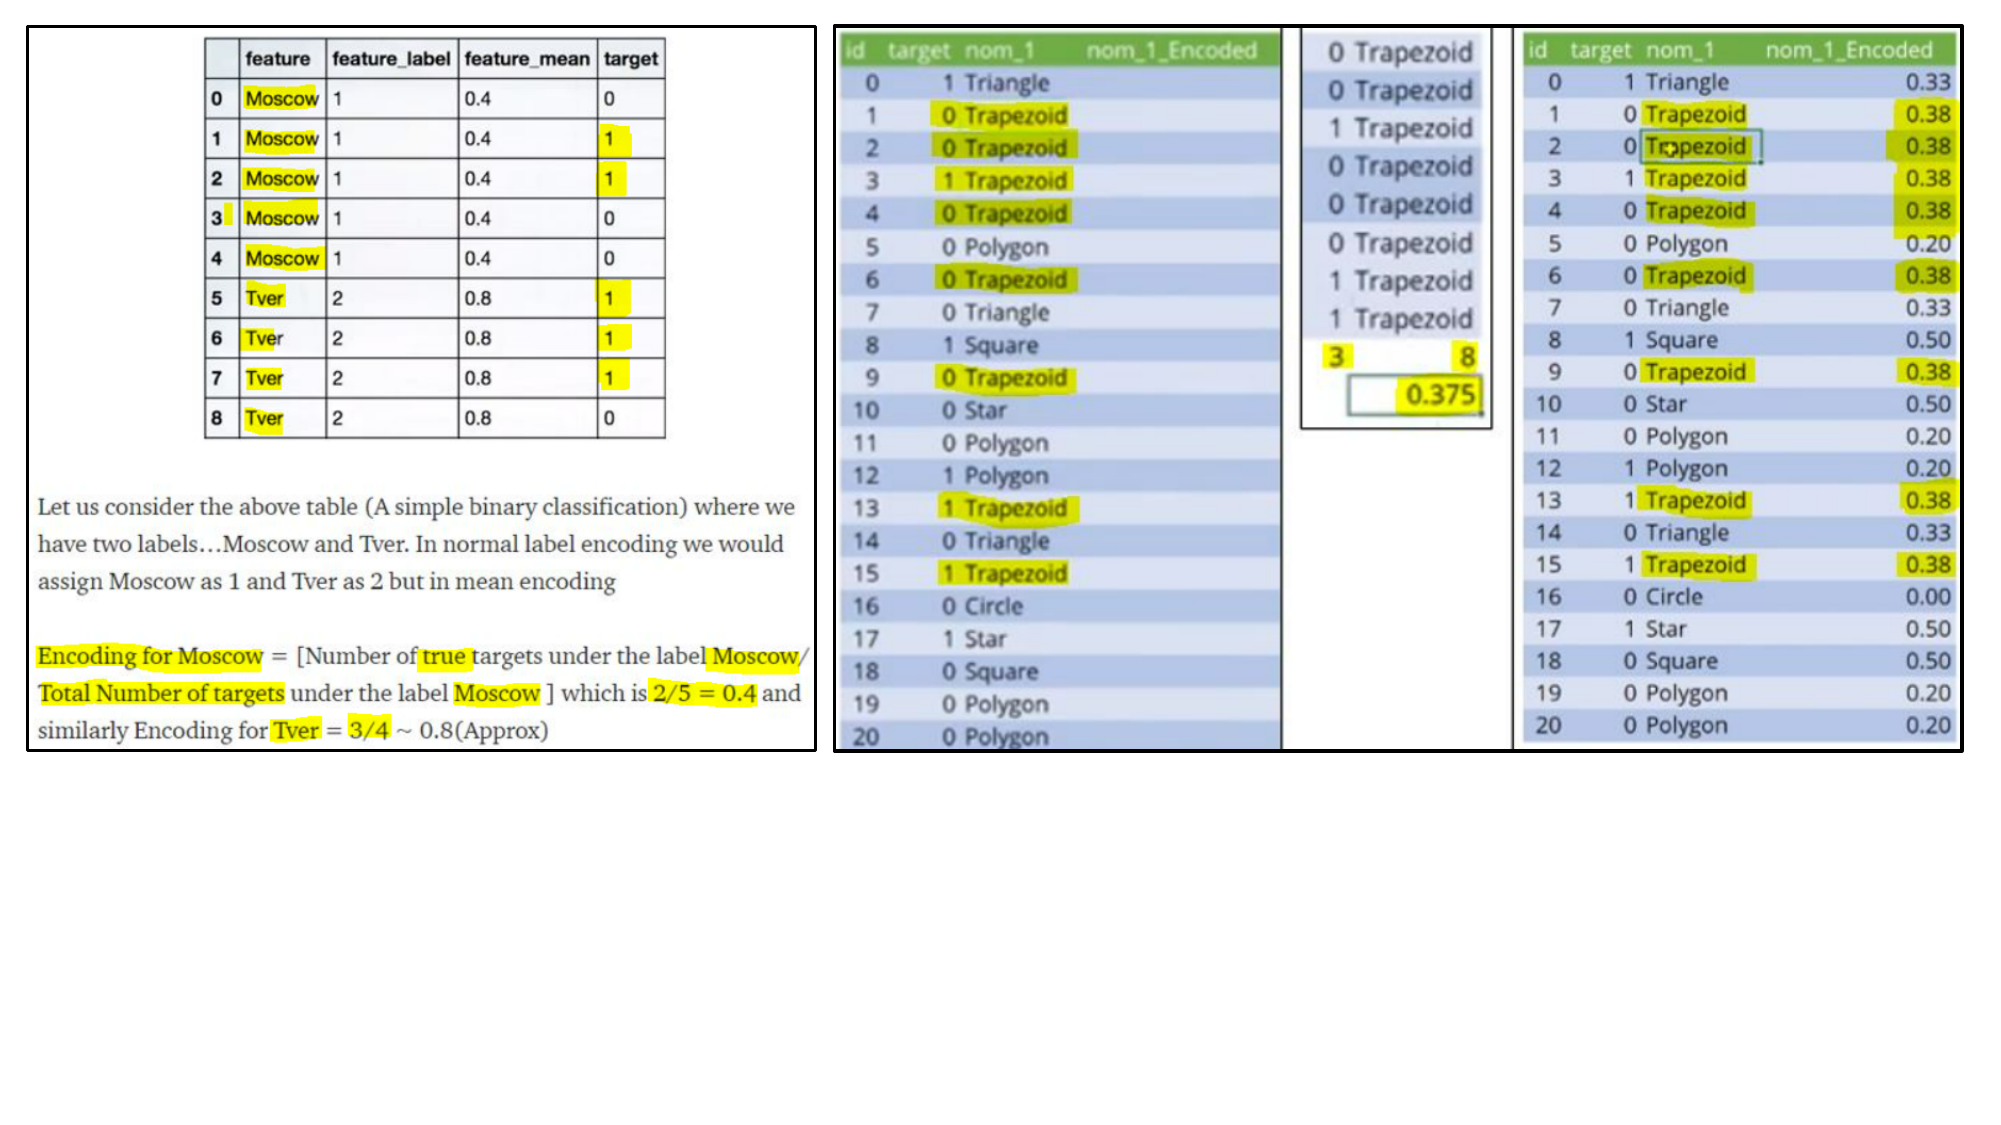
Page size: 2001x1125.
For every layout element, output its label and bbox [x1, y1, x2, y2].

picture [836, 27, 1961, 750]
picture [29, 27, 814, 750]
